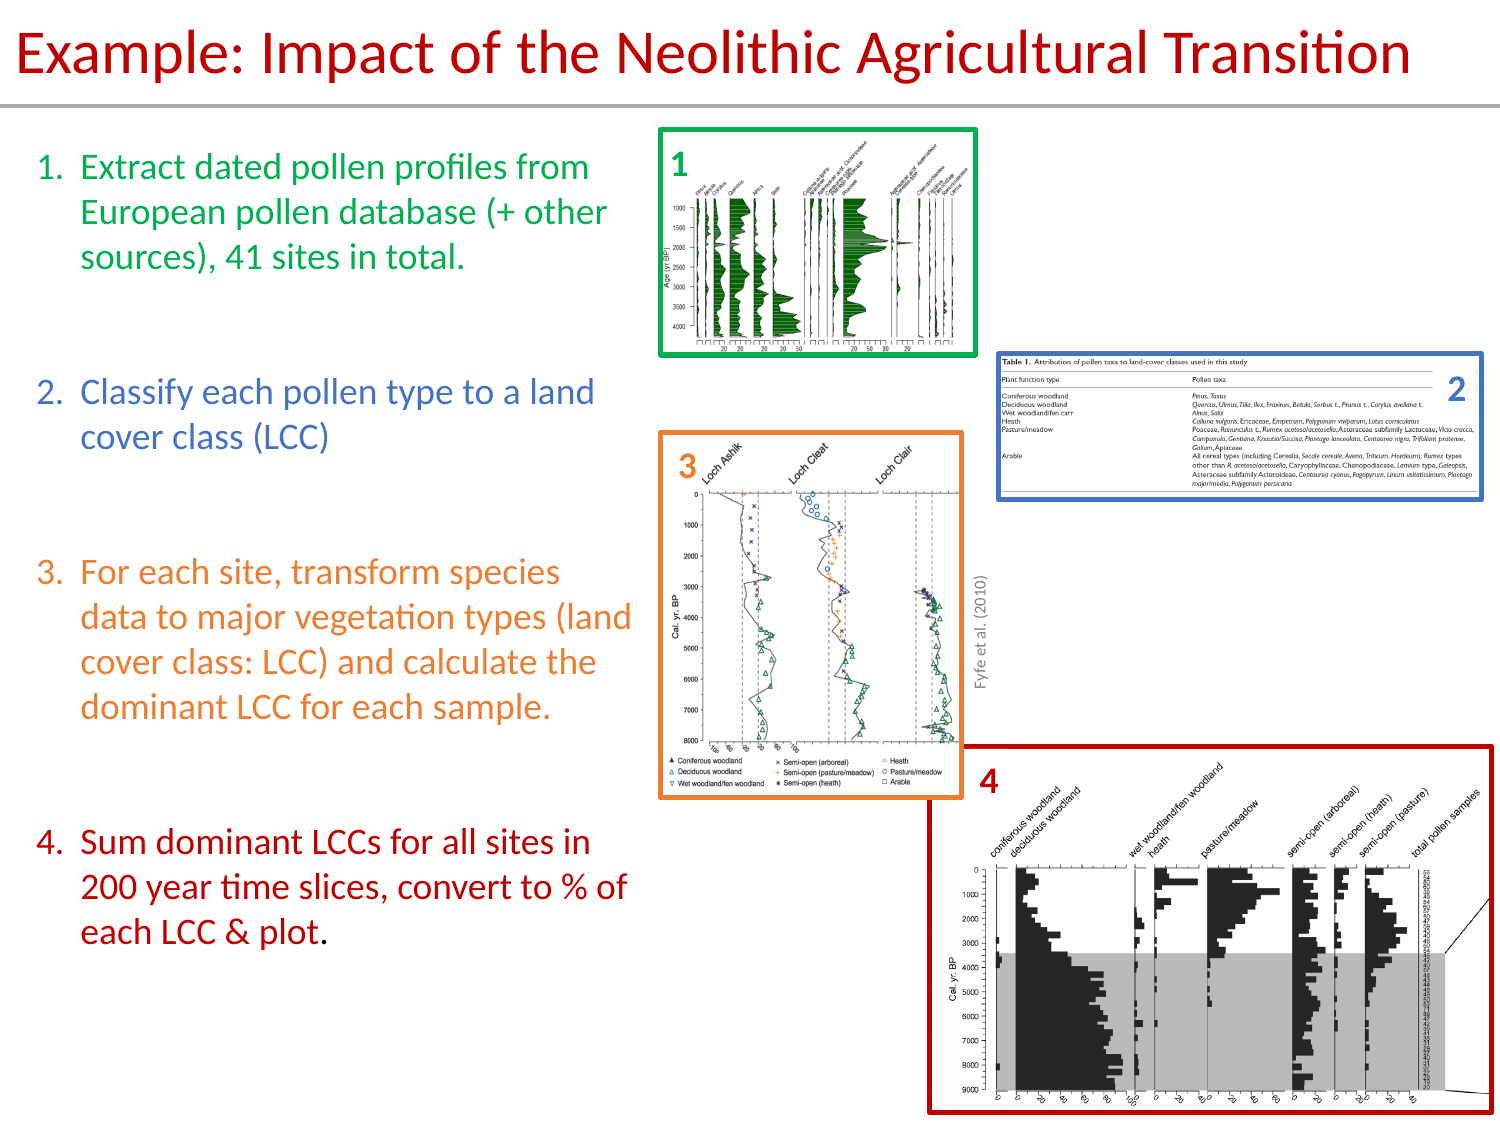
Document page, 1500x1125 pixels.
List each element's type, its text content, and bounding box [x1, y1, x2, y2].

picture [931, 748, 1490, 1111]
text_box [1000, 356, 1479, 498]
text_box Extract dated pollen profiles from European pollen database (+ other sources), 41 sites in total. Classify each pollen type to a land cover class (LCC) For each site, transform species data to major vegetation types (land cover class: LCC) and calculate the dominant LCC for each sample. Sum dominant LCCs for all sites in 200 year time slices, convert to % of each LCC & plot. [21, 134, 649, 960]
title Example: Impact of the Neolithic Agricultural Transition [0, 0, 1500, 107]
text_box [663, 132, 973, 353]
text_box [663, 435, 960, 796]
text_box Fyfe et al. (2010) [961, 554, 997, 704]
slide_number 8 [1162, 1065, 1500, 1125]
